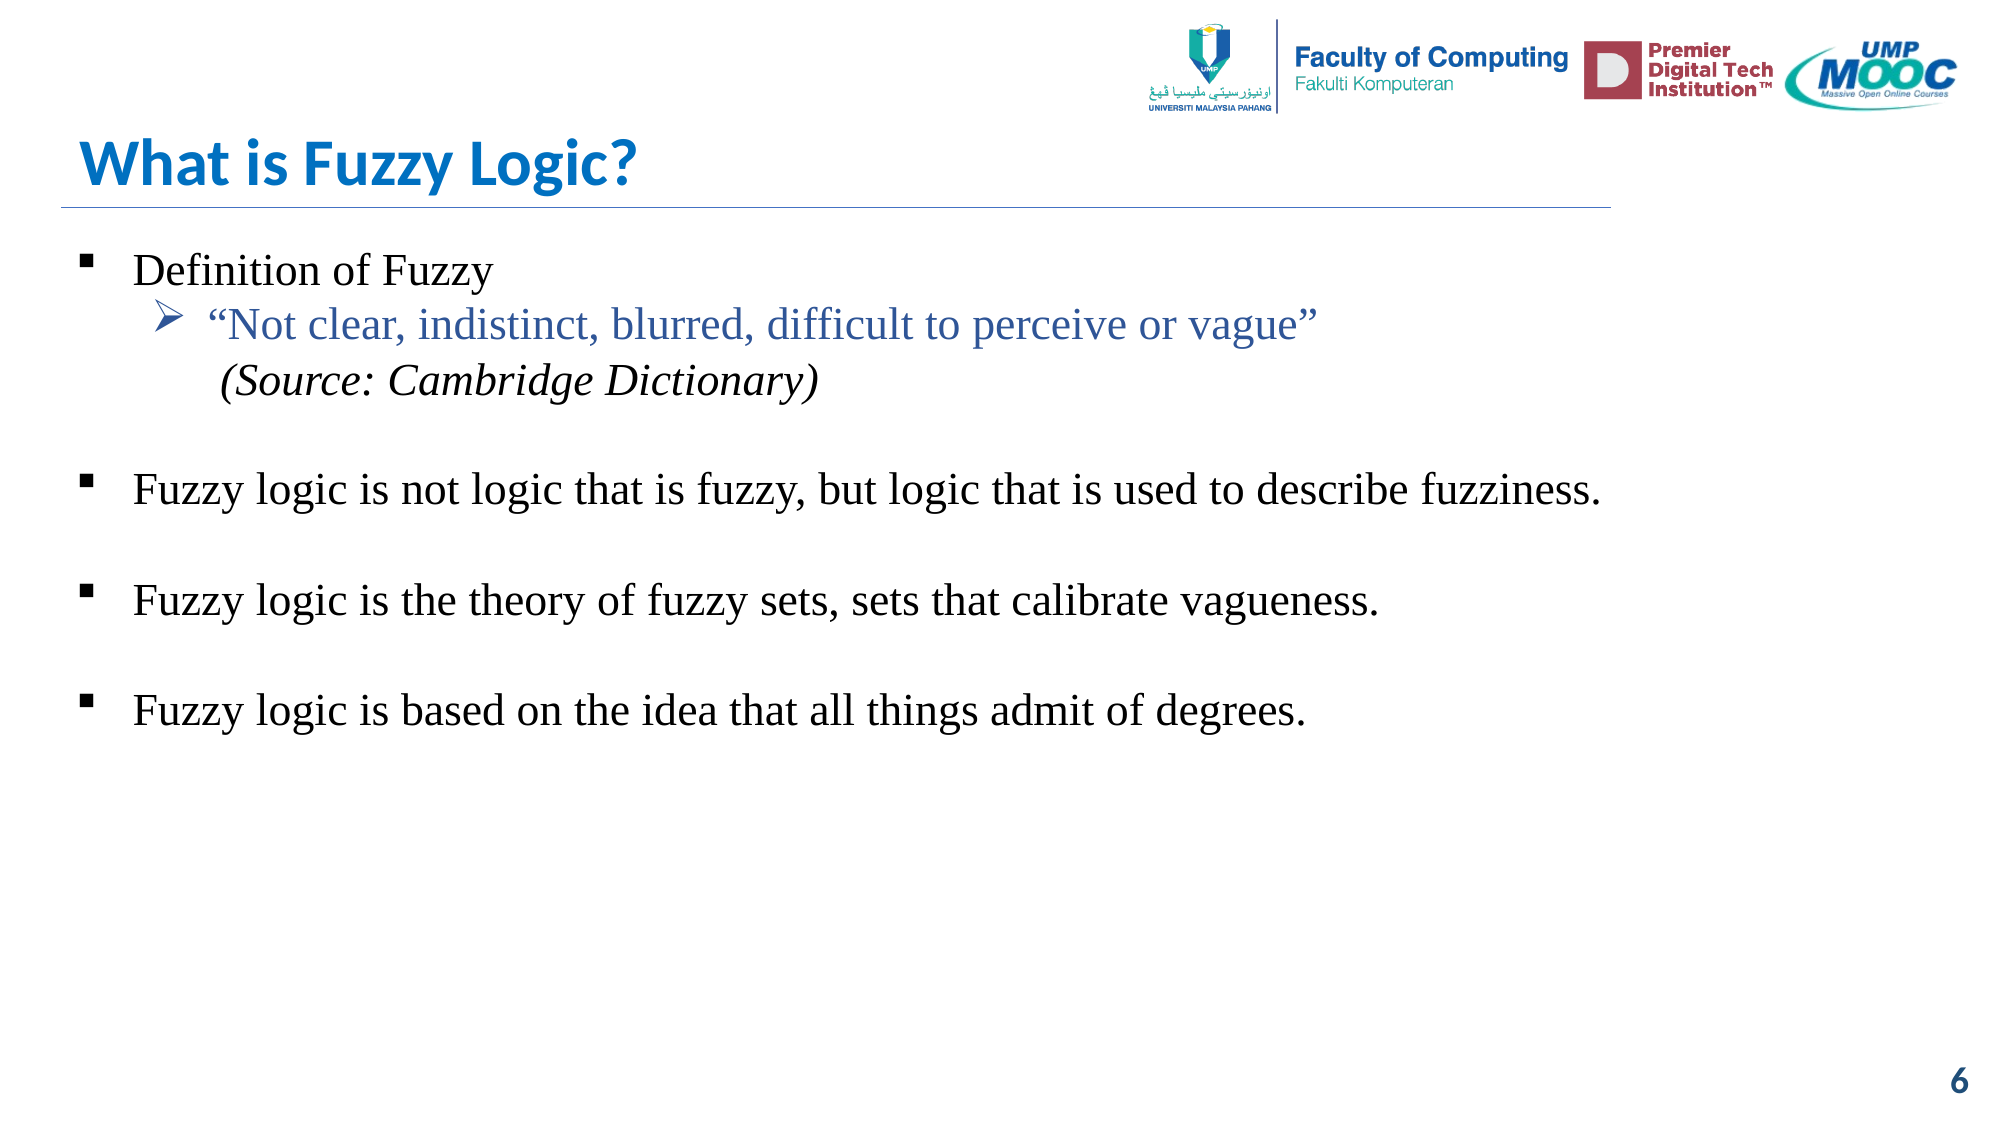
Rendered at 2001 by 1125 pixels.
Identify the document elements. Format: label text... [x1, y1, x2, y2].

text_box What is Fuzzy Logic? [64, 111, 656, 207]
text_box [1140, 0, 2000, 132]
text_box 6 [1935, 1049, 1985, 1109]
text_box Definition of Fuzzy “Not clear, indistinct, blurred, difficult to perceive or vague” (Source: Cambridge Dictionary) Fuzzy logic is not logic that is fuzzy, but logic that is used to describe fuzziness. Fuzzy logic is the theory of fuzzy sets, sets that calibrate vagueness. Fuzzy logic is based on the idea that all things admit of degrees. [61, 231, 1662, 742]
